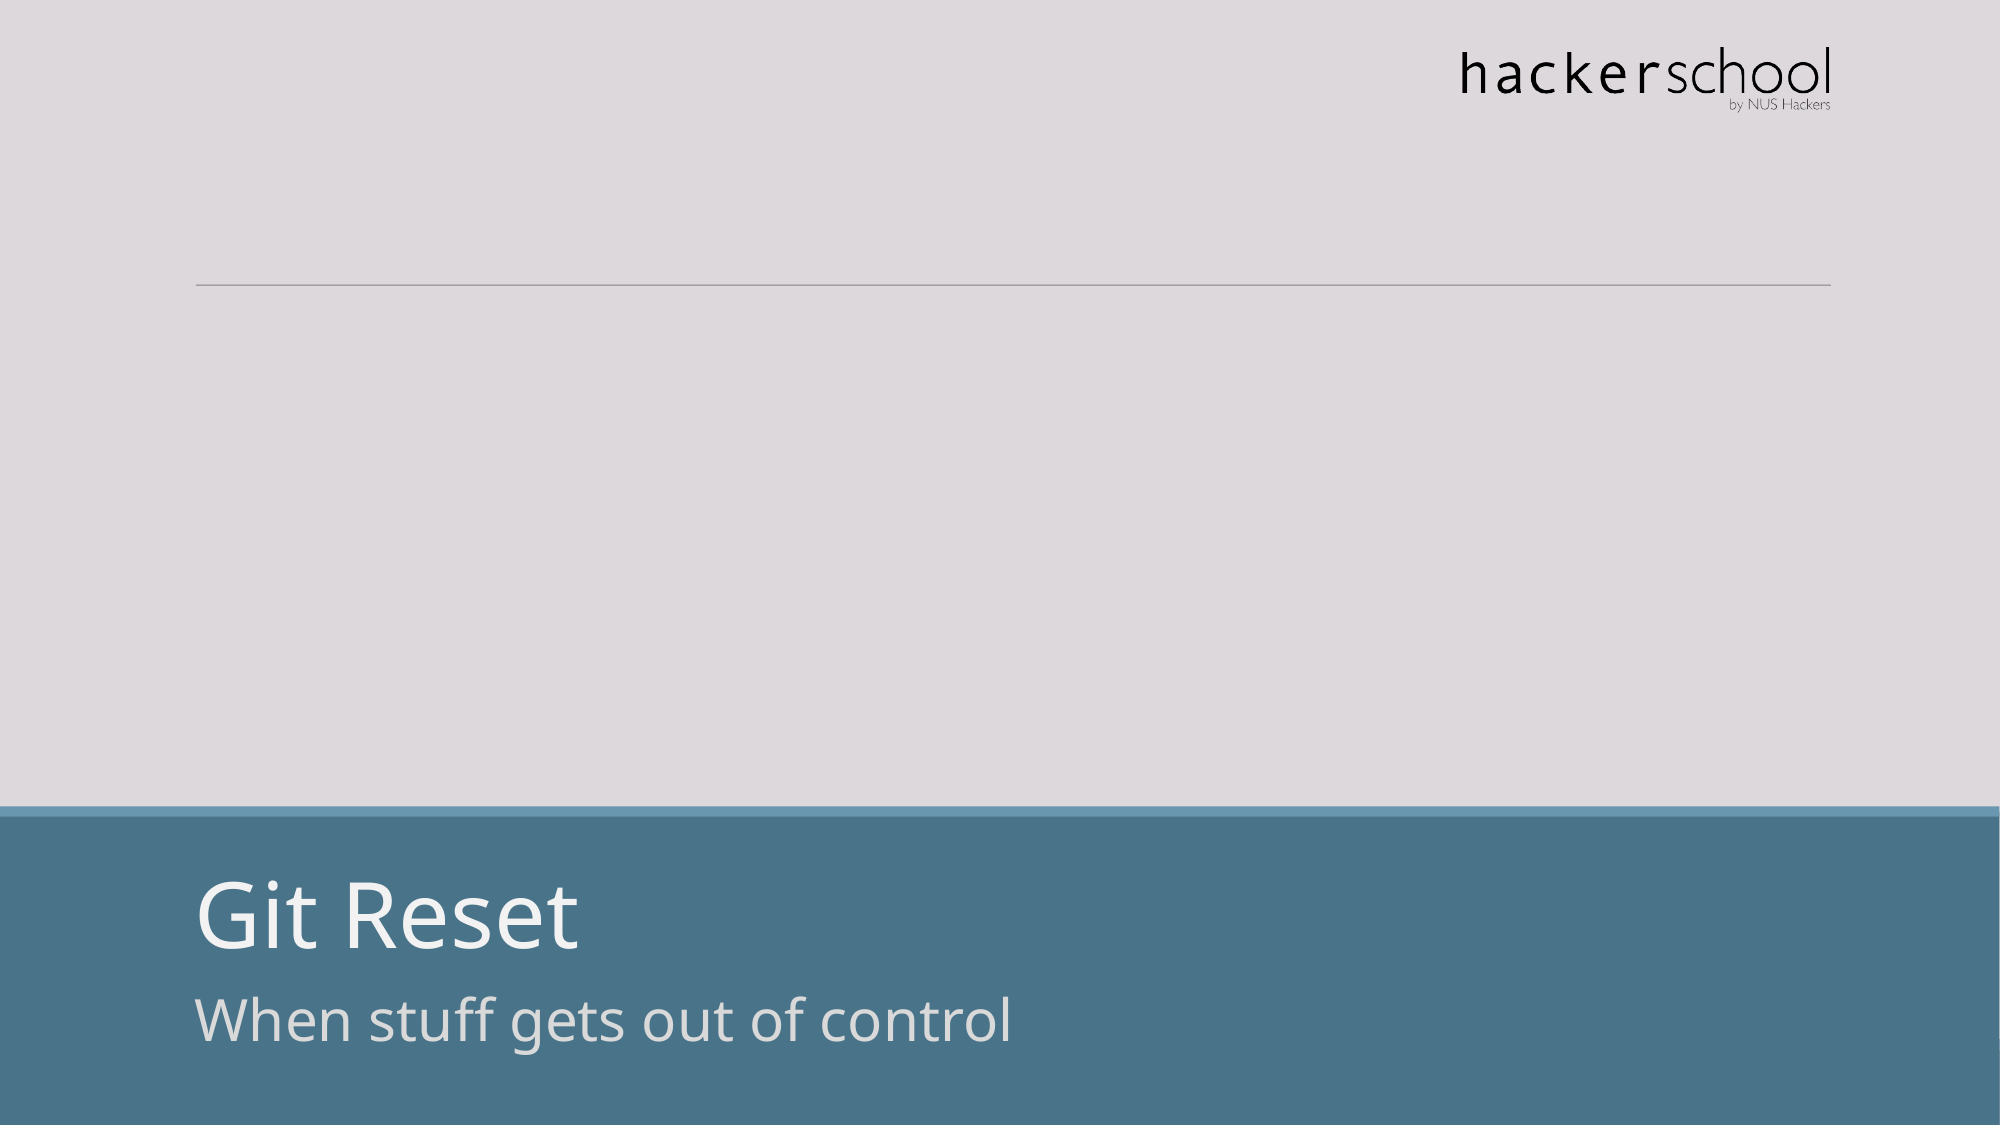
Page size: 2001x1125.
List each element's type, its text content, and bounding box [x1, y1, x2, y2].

text_box When stuff gets out of control [180, 968, 1839, 1067]
text_box Git Reset [179, 832, 1839, 968]
picture [1462, 47, 1830, 113]
